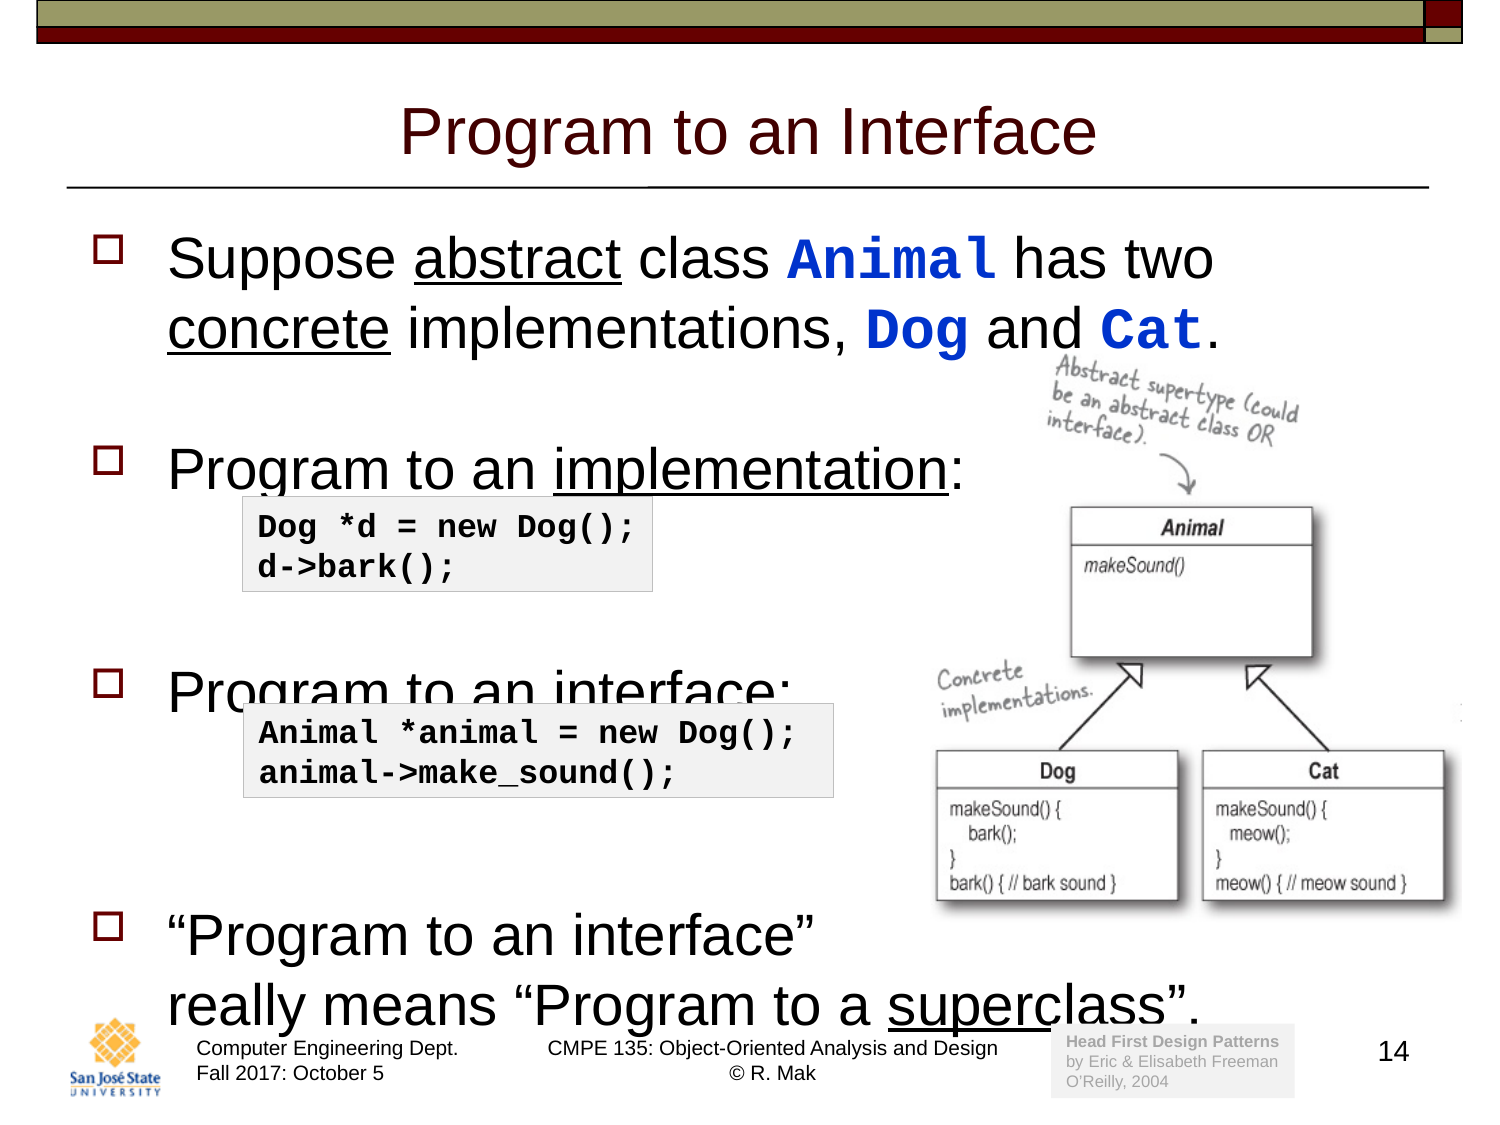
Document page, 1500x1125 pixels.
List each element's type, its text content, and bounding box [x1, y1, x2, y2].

title Program to an Interface [75, 67, 1425, 175]
picture [60, 1012, 166, 1112]
text_box Animal *animal = new Dog(); animal->make_sound(); [243, 703, 834, 798]
slide_number 14 [1335, 1025, 1425, 1100]
text_box Head First Design Patterns by Eric & Elisabeth Freeman O’Reilly, 2004 [1051, 1023, 1295, 1099]
text_box Dog *d = new Dog(); d->bark(); [242, 496, 653, 592]
list Suppose abstract class Animal has two concrete implementations, Dog and Cat. Program to an implementation: Program to an interface: “Program to an interface” really means “Program to a superclass”. [75, 212, 1425, 1006]
picture [929, 353, 1462, 923]
